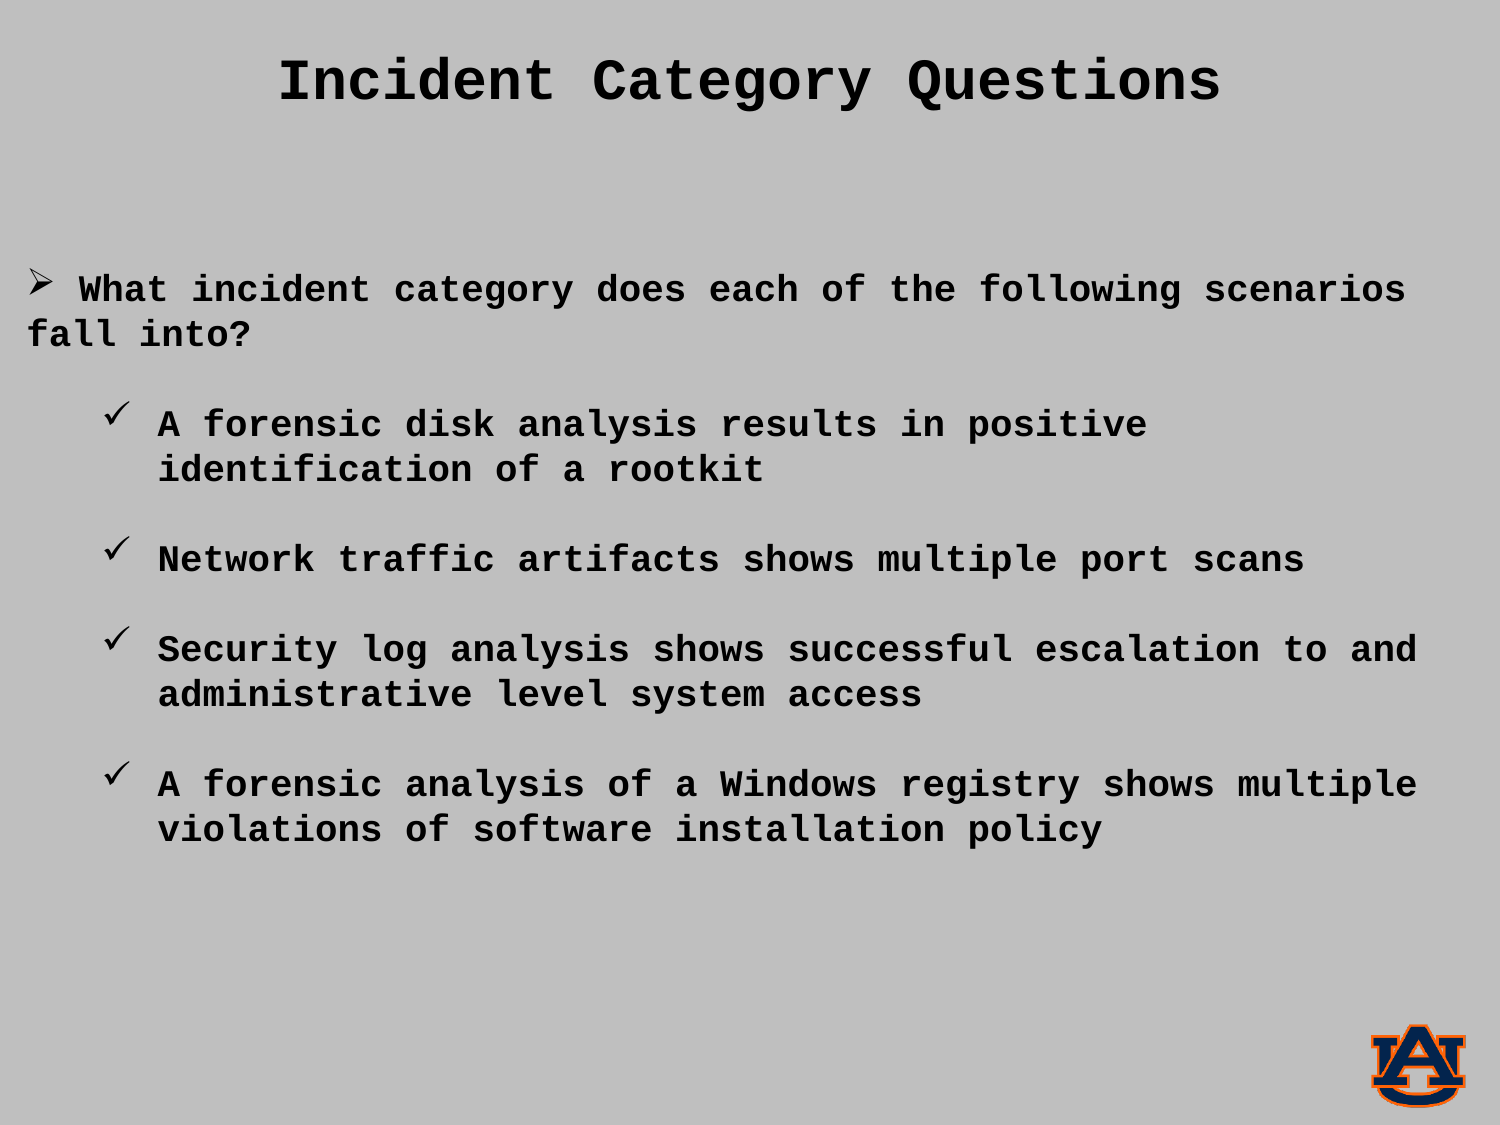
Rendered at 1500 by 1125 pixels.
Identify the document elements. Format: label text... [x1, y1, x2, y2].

text_box What incident category does each of the following scenarios fall into? A forensic disk analysis results in positive identification of a rootkit Network traffic artifacts shows multiple port scans Security log analysis shows successful escalation to and administrative level system access A forensic analysis of a Windows registry shows multiple violations of software installation policy [11, 256, 1489, 868]
picture [1369, 1022, 1475, 1108]
text_box Incident Category Questions [59, 9, 1441, 144]
